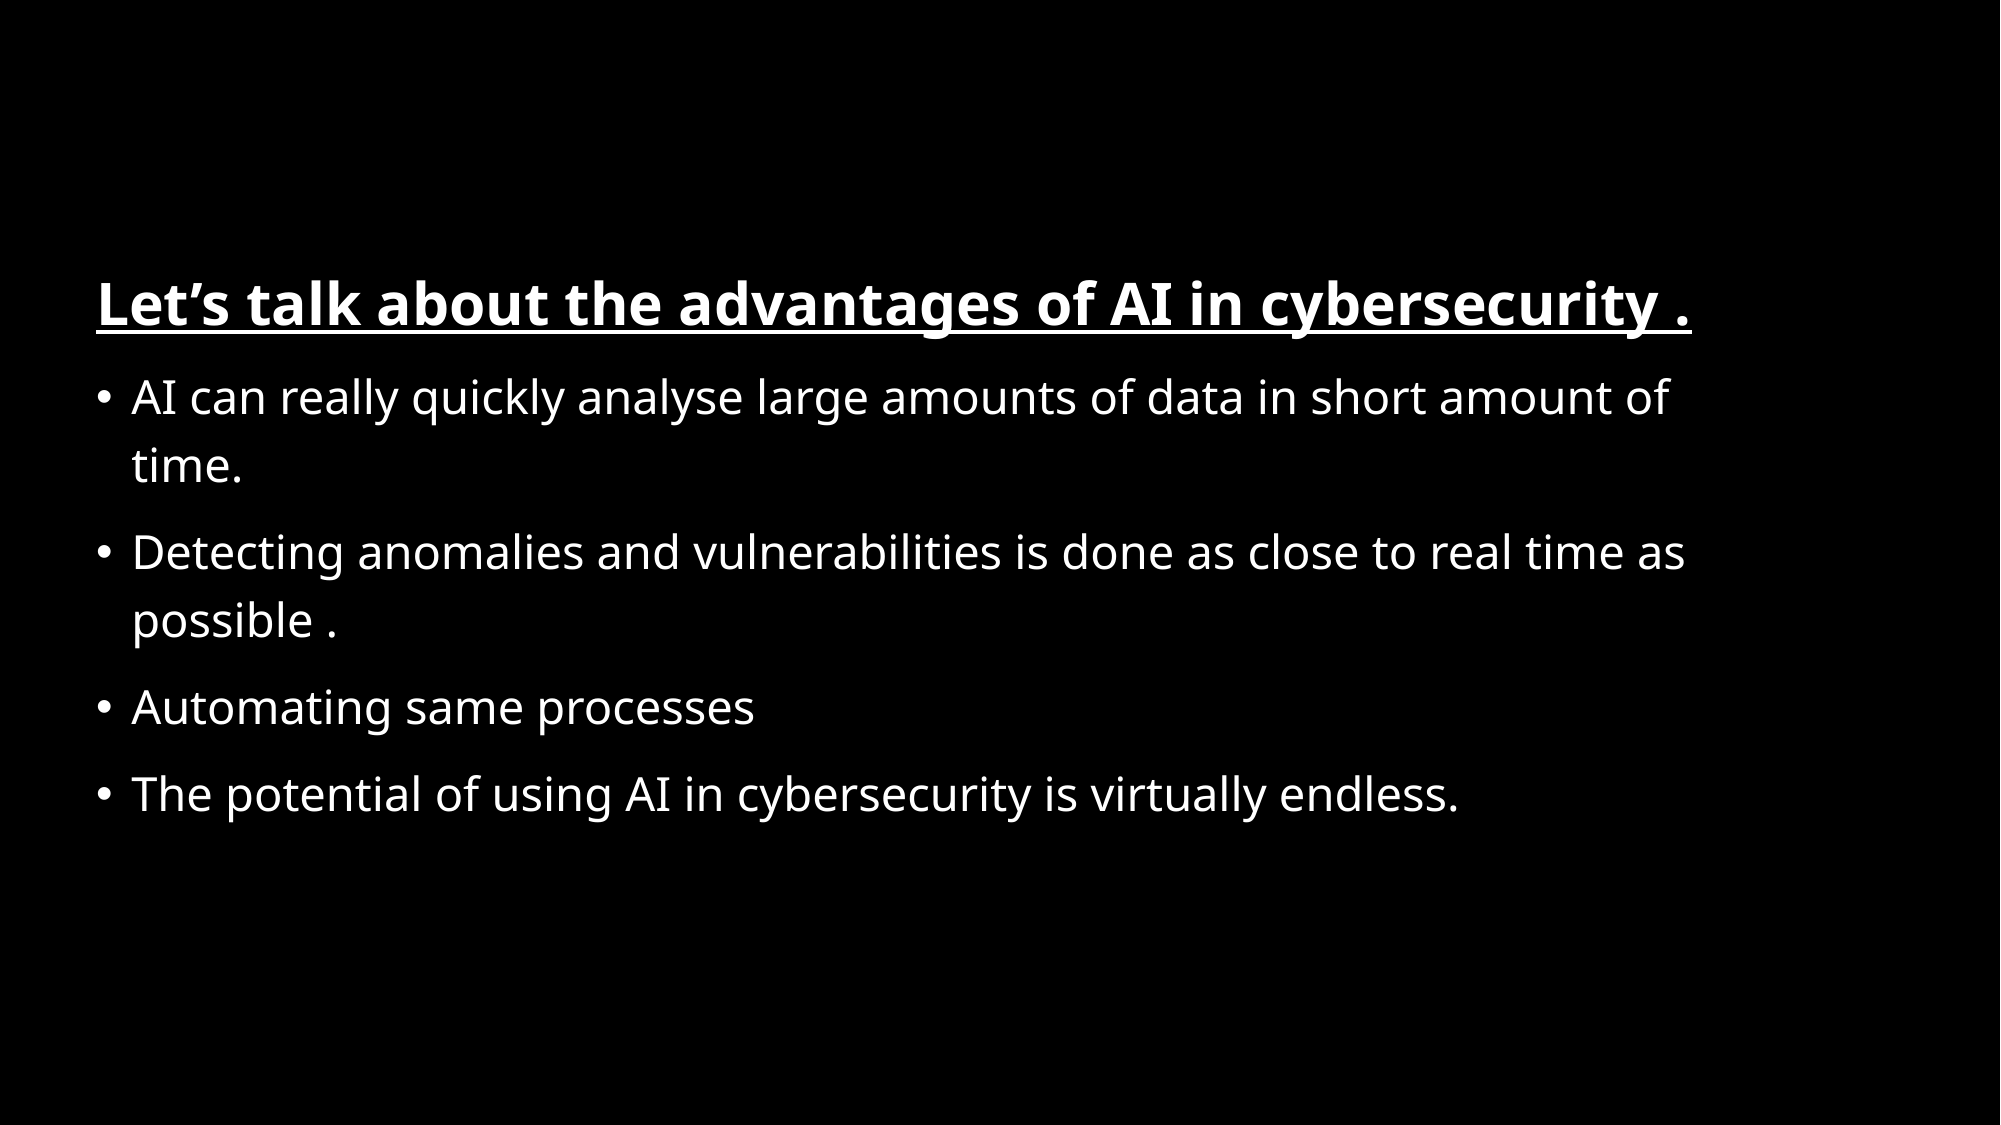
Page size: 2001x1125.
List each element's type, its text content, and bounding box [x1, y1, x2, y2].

list Let’s talk about the advantages of AI in cybersecurity . AI can really quickly analyse large amounts of data in short amount of time. Detecting anomalies and vulnerabilities is done as close to real time as possible . Automating same processes The potential of using AI in cybersecurity is virtually endless. [81, 245, 1715, 880]
